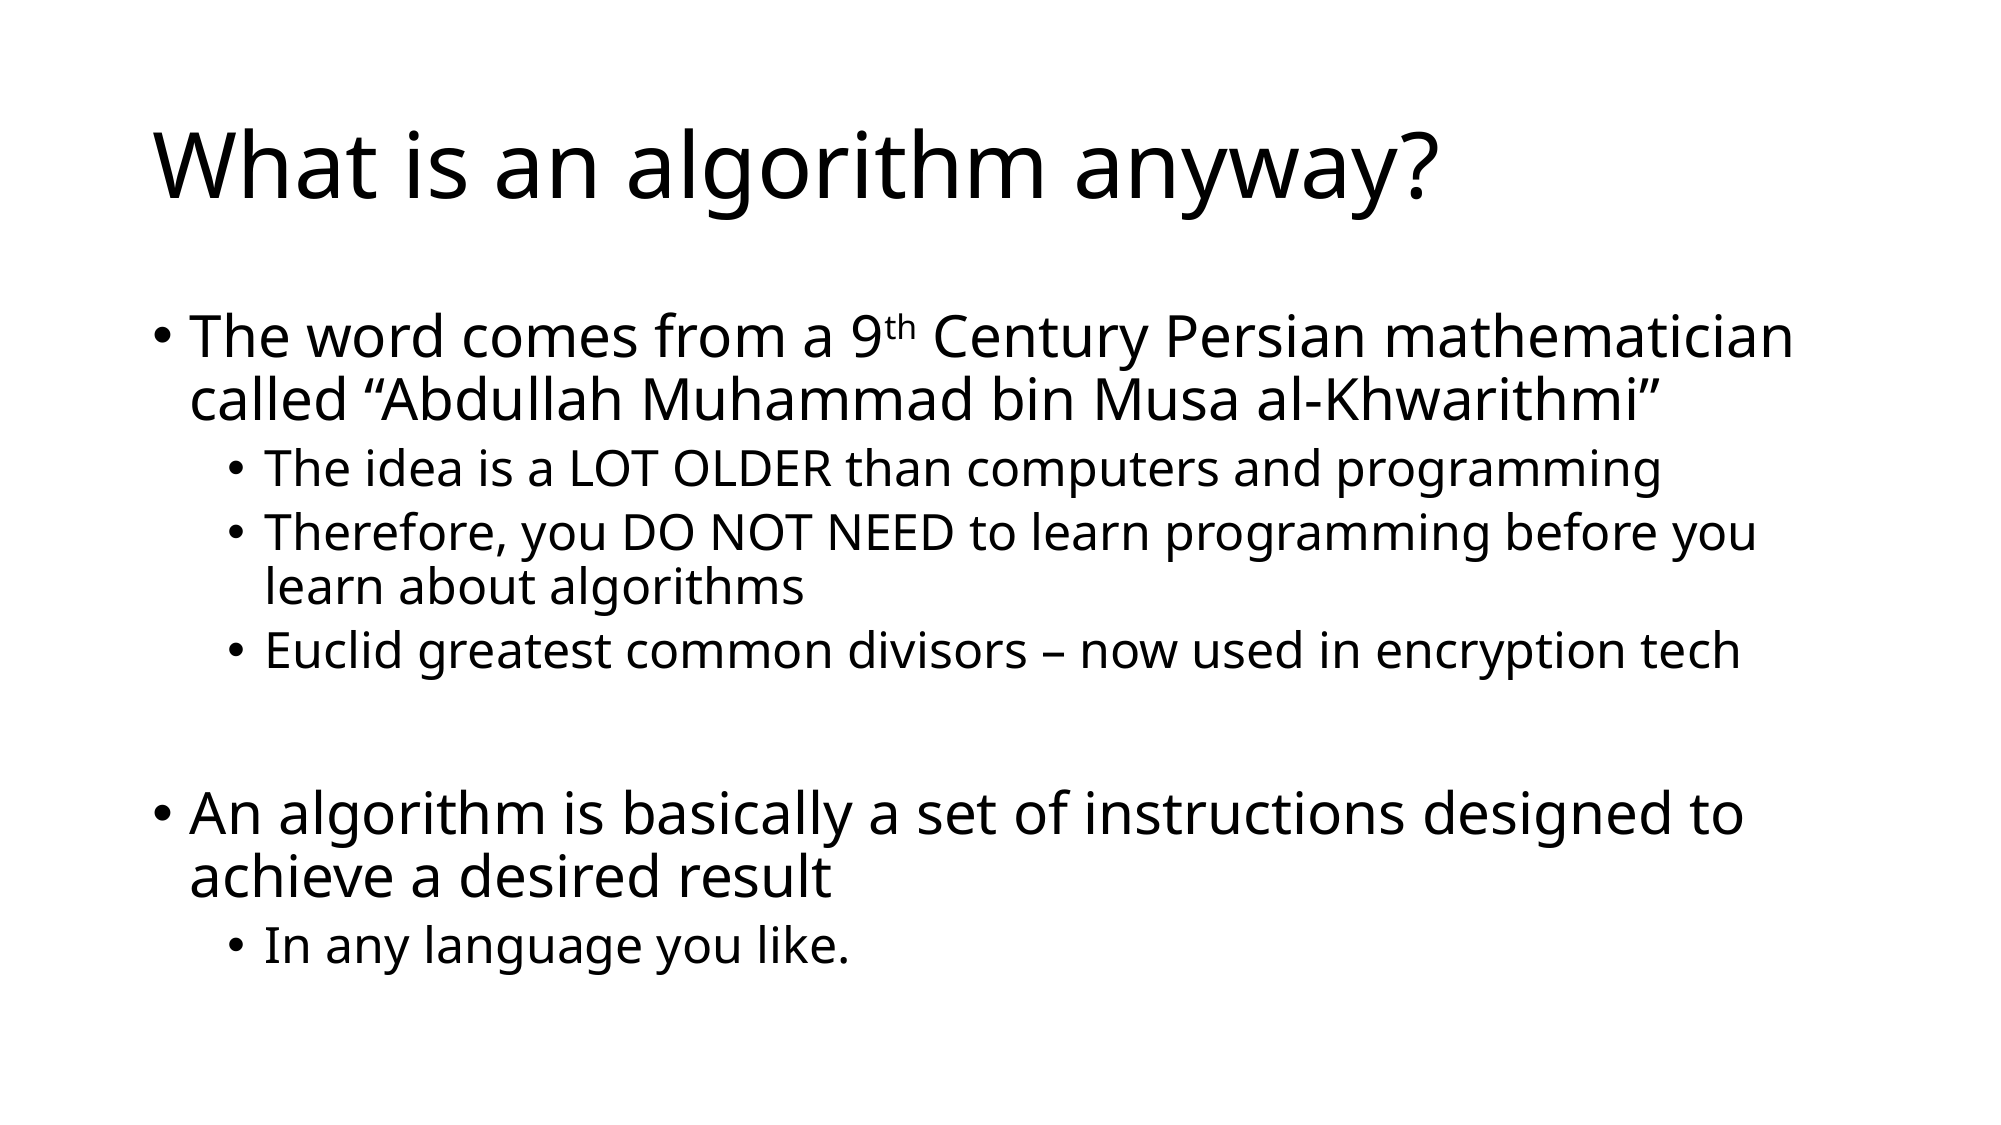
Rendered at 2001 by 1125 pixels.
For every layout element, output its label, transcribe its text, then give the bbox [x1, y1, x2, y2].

list The word comes from a 9th Century Persian mathematician called “Abdullah Muhammad bin Musa al-Khwarithmi” The idea is a LOT OLDER than computers and programming Therefore, you DO NOT NEED to learn programming before you learn about algorithms Euclid greatest common divisors – now used in encryption tech An algorithm is basically a set of instructions designed to achieve a desired result In any language you like. [137, 299, 1863, 1014]
title What is an algorithm anyway? [137, 59, 1863, 278]
